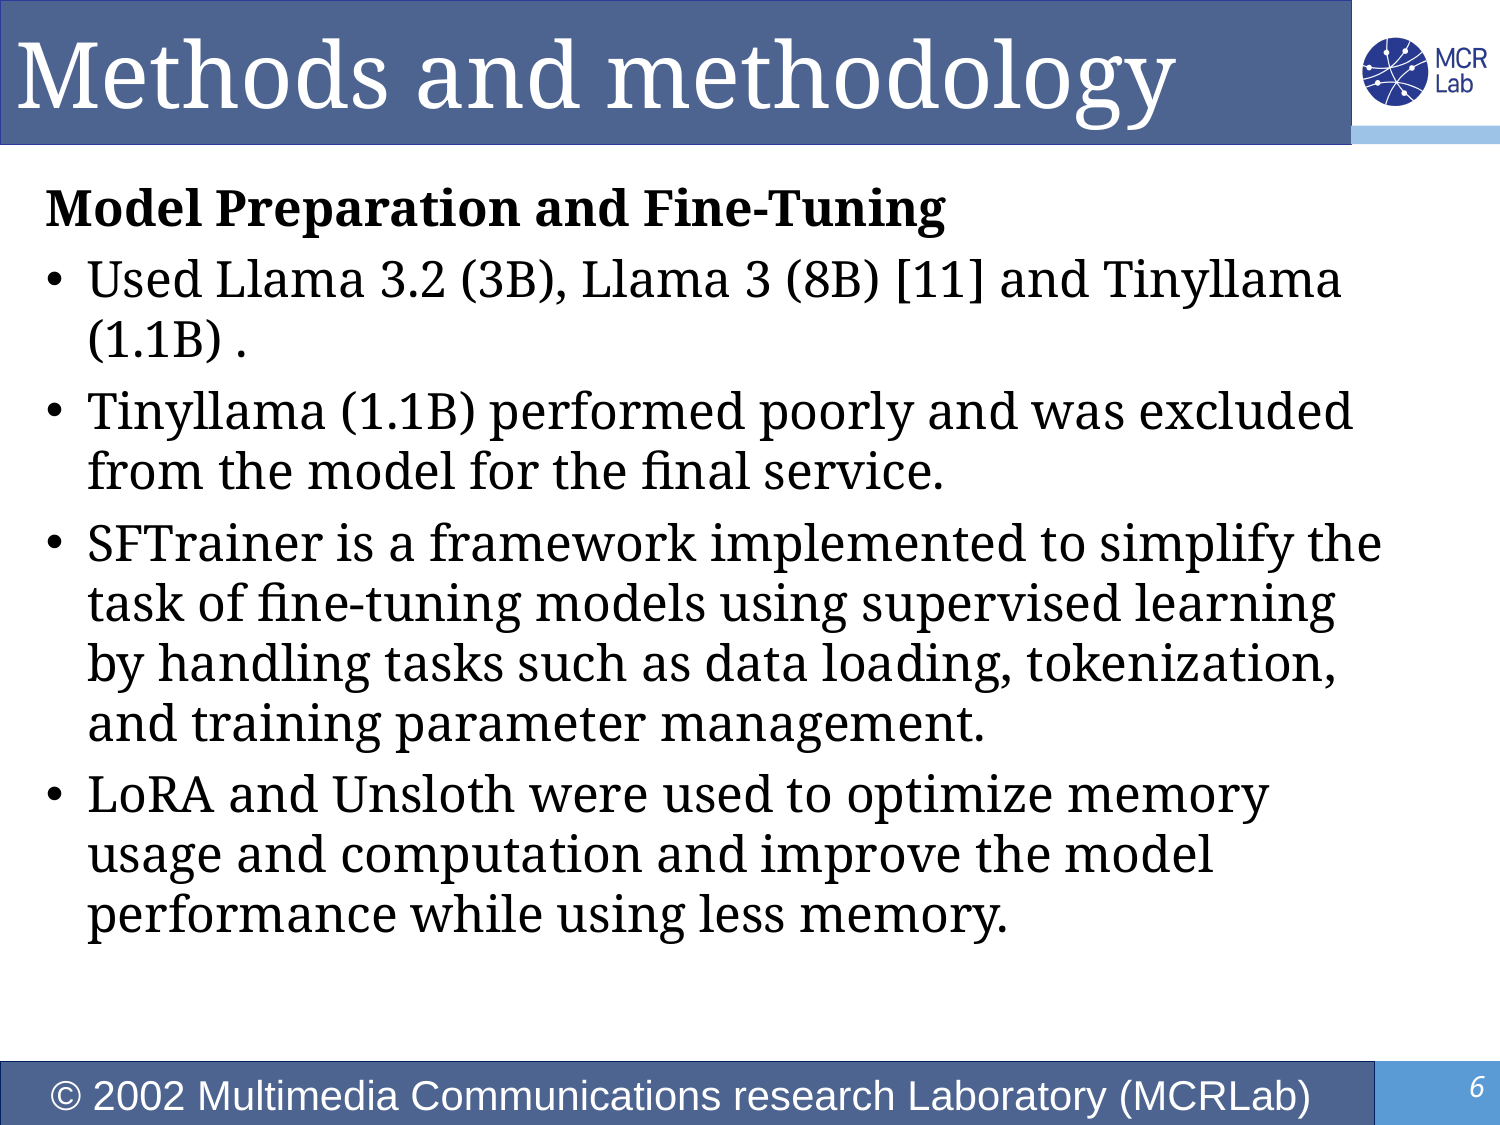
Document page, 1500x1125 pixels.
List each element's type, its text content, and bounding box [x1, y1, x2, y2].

title Methods and methodology [0, 2, 1335, 110]
list Model Preparation and Fine-Tuning Used Llama 3.2 (3B), Llama 3 (8B) [11] and Tinyllama (1.1B) . Tinyllama (1.1B) performed poorly and was excluded from the model for the final service. SFTrainer is a framework implemented to simplify the task of fine-tuning models using supervised learning by handling tasks such as data loading, tokenization, and training parameter management. LoRA and Unsloth were used to optimize memory usage and computation and improve the model performance while using less memory. [15, 161, 1402, 1030]
